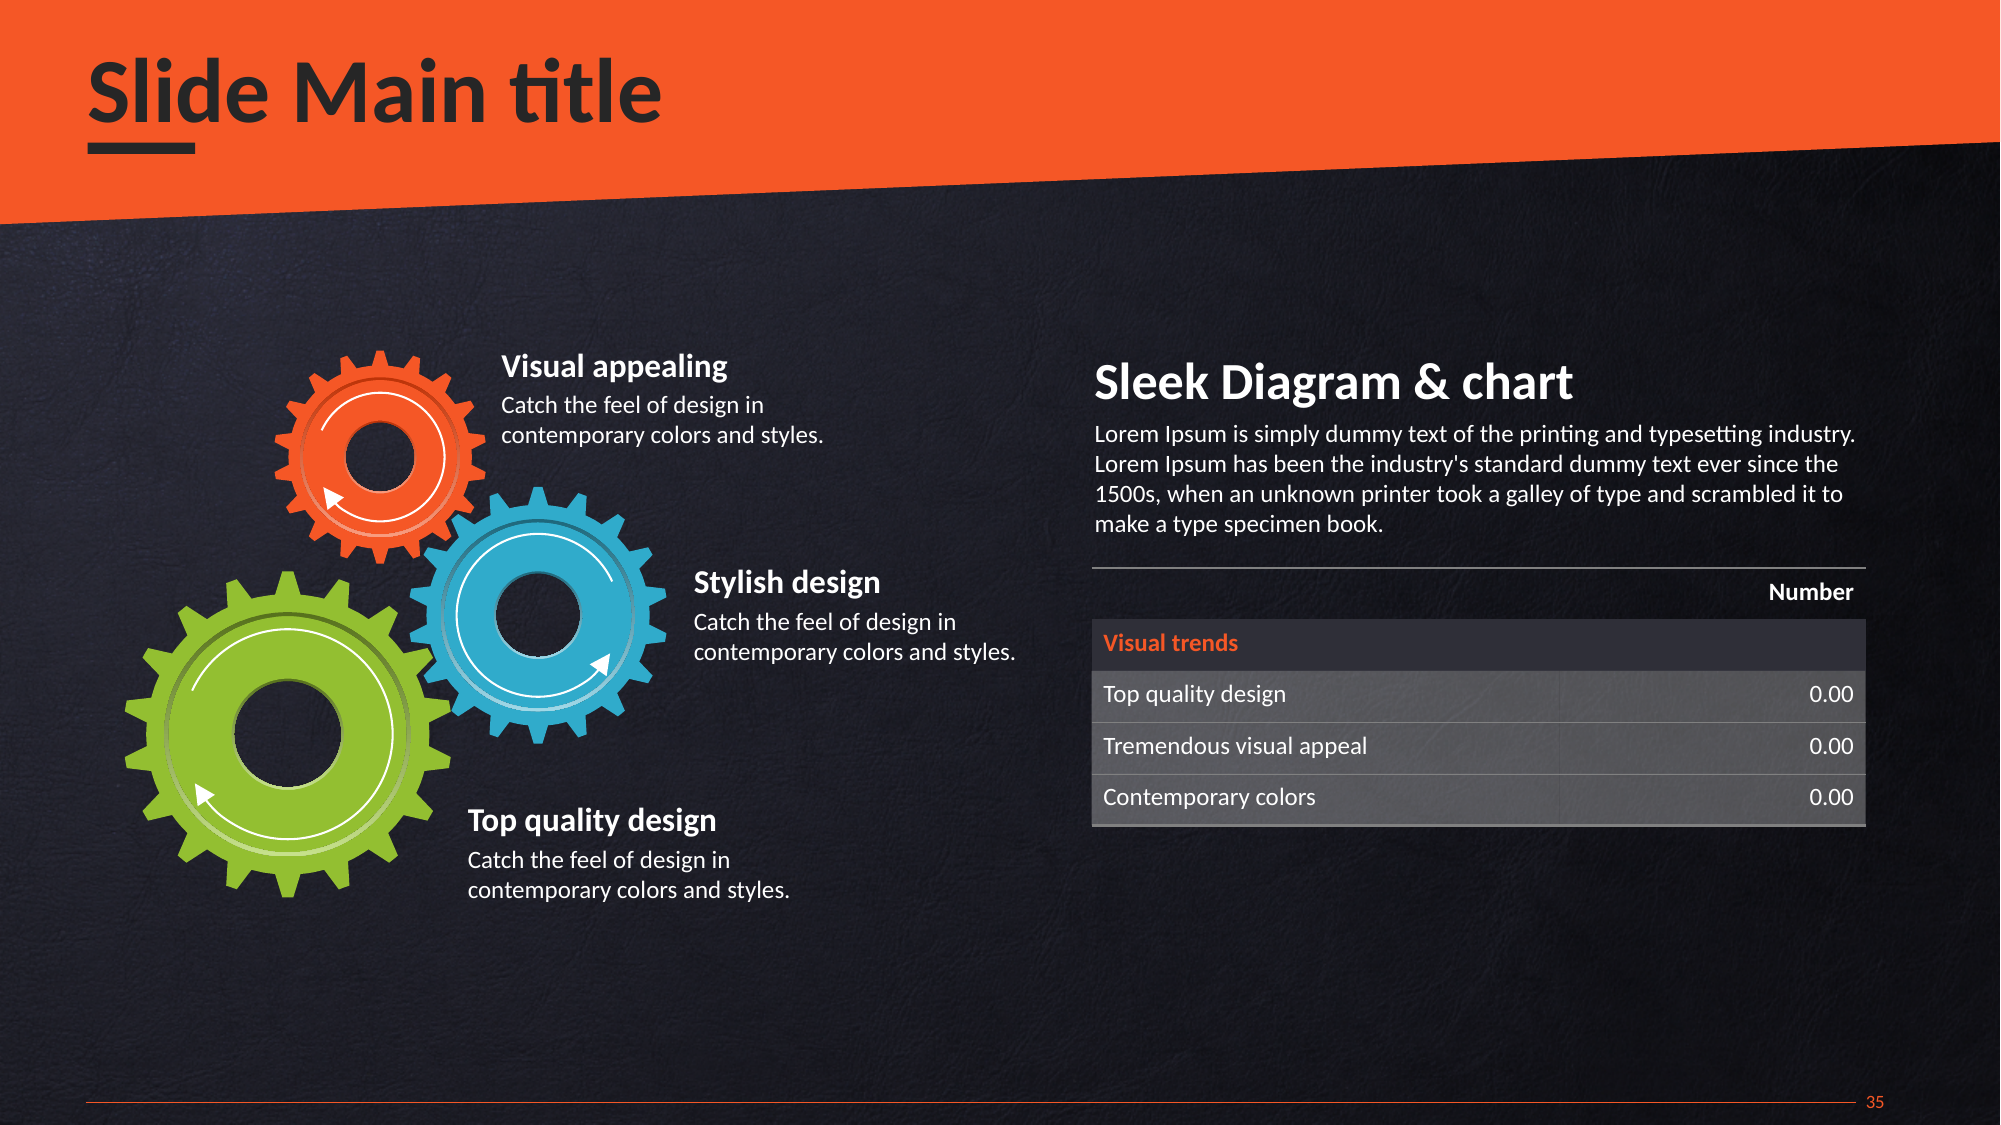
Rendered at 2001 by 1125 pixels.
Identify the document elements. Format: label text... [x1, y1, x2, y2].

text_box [409, 486, 667, 744]
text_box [124, 571, 451, 898]
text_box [693, 564, 1027, 666]
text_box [274, 350, 486, 564]
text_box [501, 348, 849, 450]
table_cell Visual trends [1092, 619, 1560, 671]
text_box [467, 802, 803, 904]
table_header Number [1560, 569, 1866, 619]
table_cell Top quality design [1092, 671, 1560, 722]
picture [0, 143, 2000, 1125]
table_cell 0.00 [1560, 723, 1866, 774]
text_box Sleek Diagram & chart [1094, 354, 1680, 411]
table_header [1092, 569, 1560, 619]
table_cell 0.00 [1560, 775, 1866, 824]
table_cell Tremendous visual appeal [1092, 723, 1560, 774]
table_cell 0.00 [1560, 671, 1866, 722]
slide_number 35 [1865, 1089, 1914, 1115]
table_cell Contemporary colors [1092, 775, 1560, 824]
text_box Lorem Ipsum is simply dummy text of the printing and typesetting industry. Lorem Ipsum has been the industry's standard dummy text ever since the 1500s, when an unknown printer took a galley of type and scrambled it to make a type specimen book. [1094, 417, 1890, 538]
table_cell [1560, 619, 1866, 671]
list Slide Main title [87, 31, 1914, 143]
